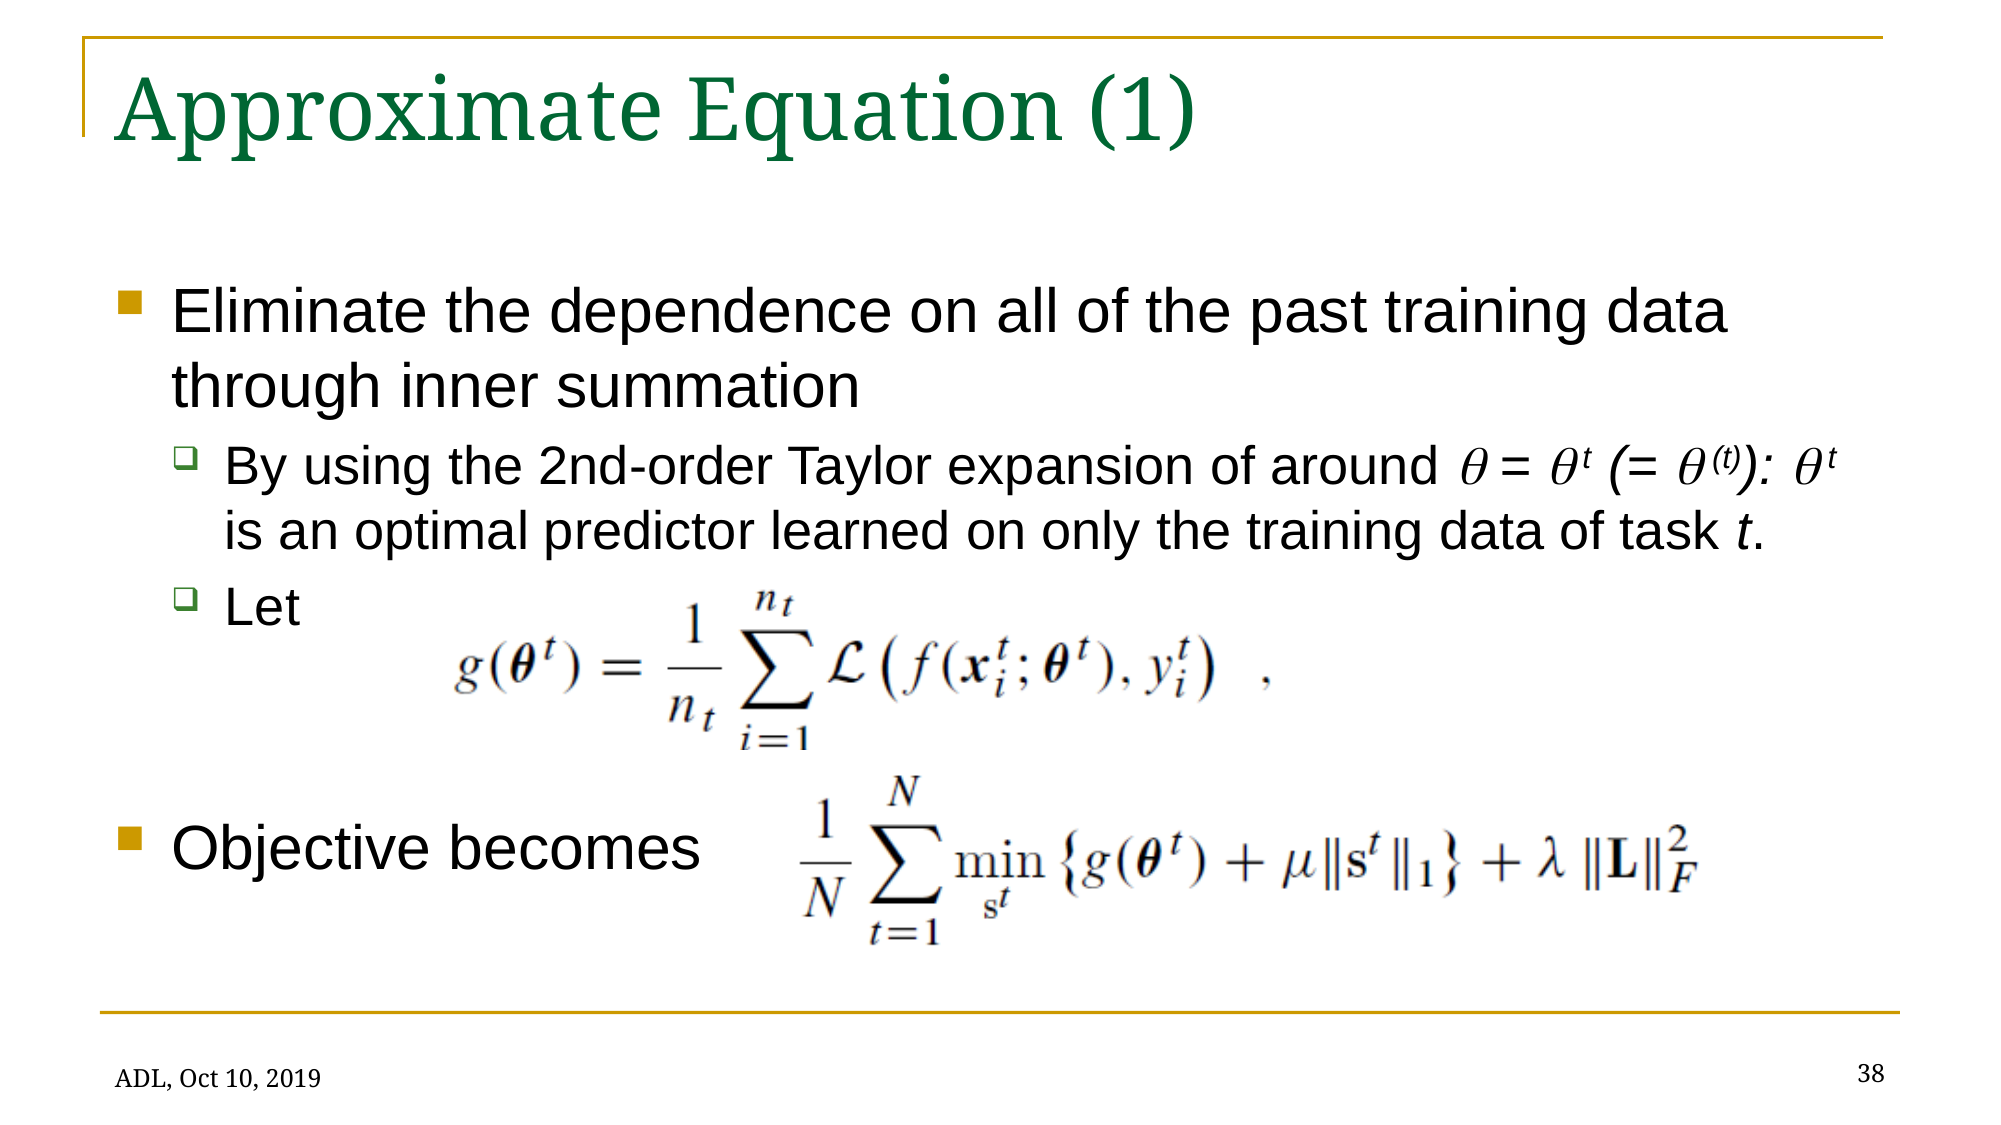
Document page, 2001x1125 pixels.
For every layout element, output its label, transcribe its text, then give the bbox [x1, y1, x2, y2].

picture [793, 763, 1721, 947]
picture [438, 577, 1288, 750]
list Eliminate the dependence on all of the past training data through inner summation By using the 2nd-order Taylor expansion of around  =  t (=  (t)):  t is an optimal predictor learned on only the training data of task t. Let Objective becomes [99, 262, 1900, 1006]
footer ADL, Oct 10, 2019 [99, 1024, 1317, 1101]
title Approximate Equation (1) [99, 45, 1900, 233]
slide_number 38 [1433, 1023, 1901, 1100]
